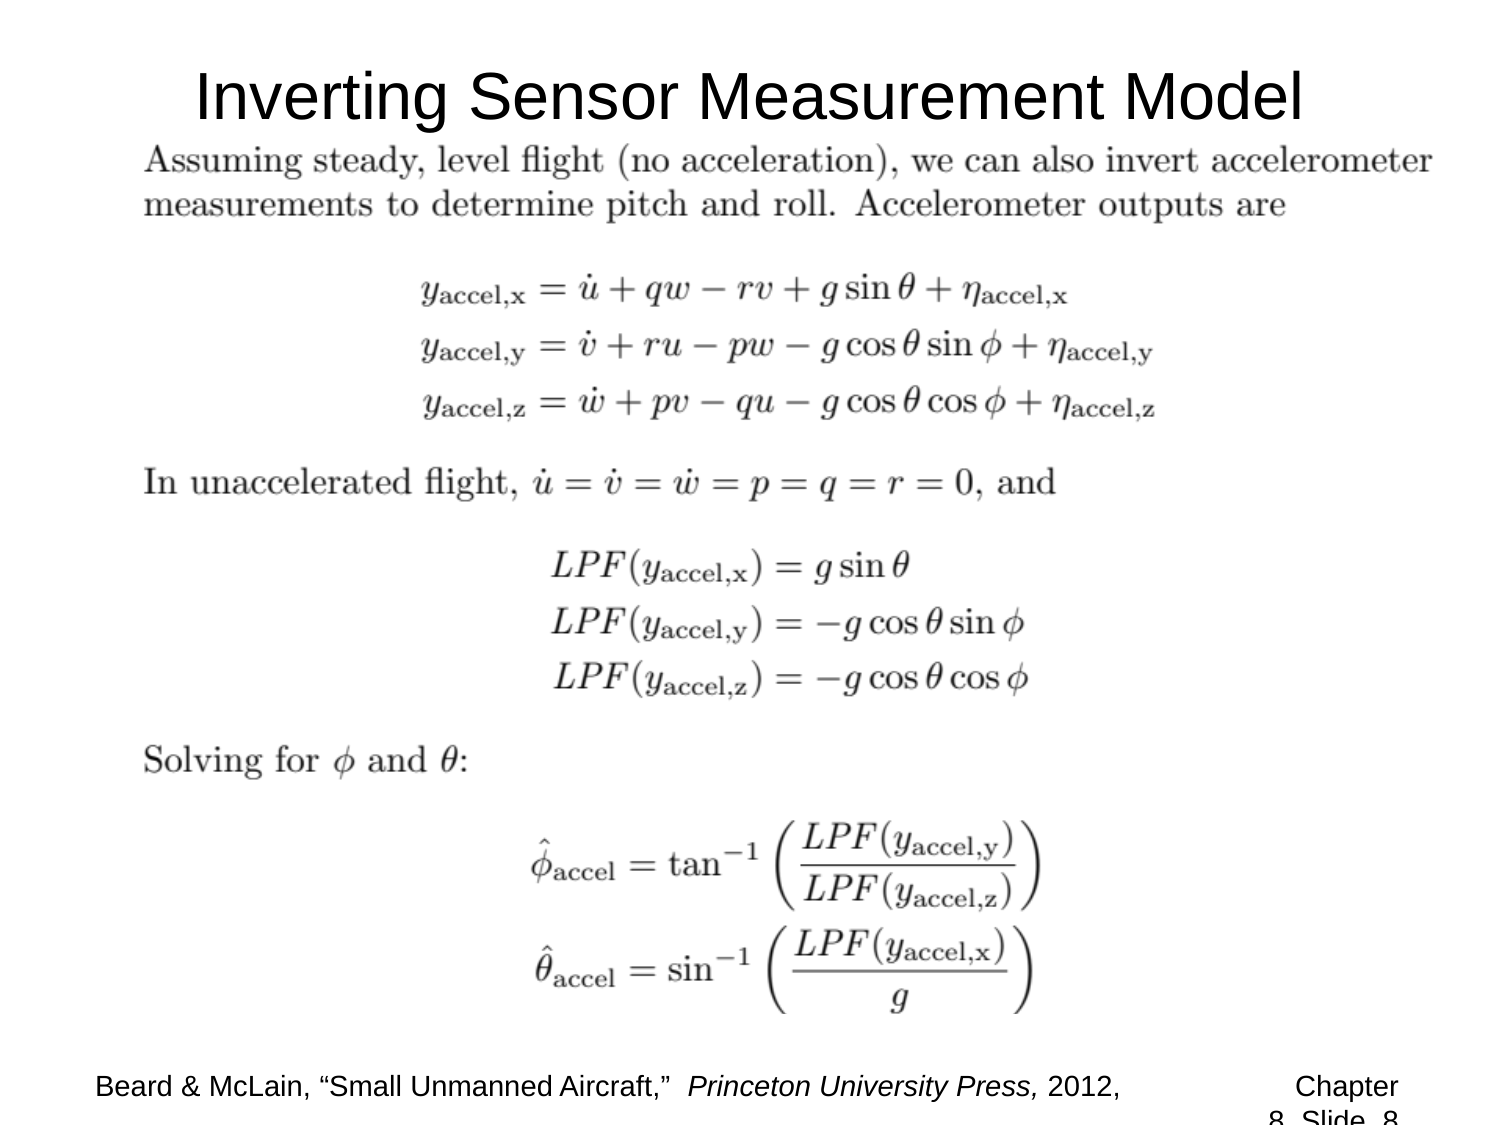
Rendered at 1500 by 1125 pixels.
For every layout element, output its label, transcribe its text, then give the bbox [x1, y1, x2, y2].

title Inverting Sensor Measurement Model [74, 32, 1426, 153]
picture [143, 142, 1434, 1014]
